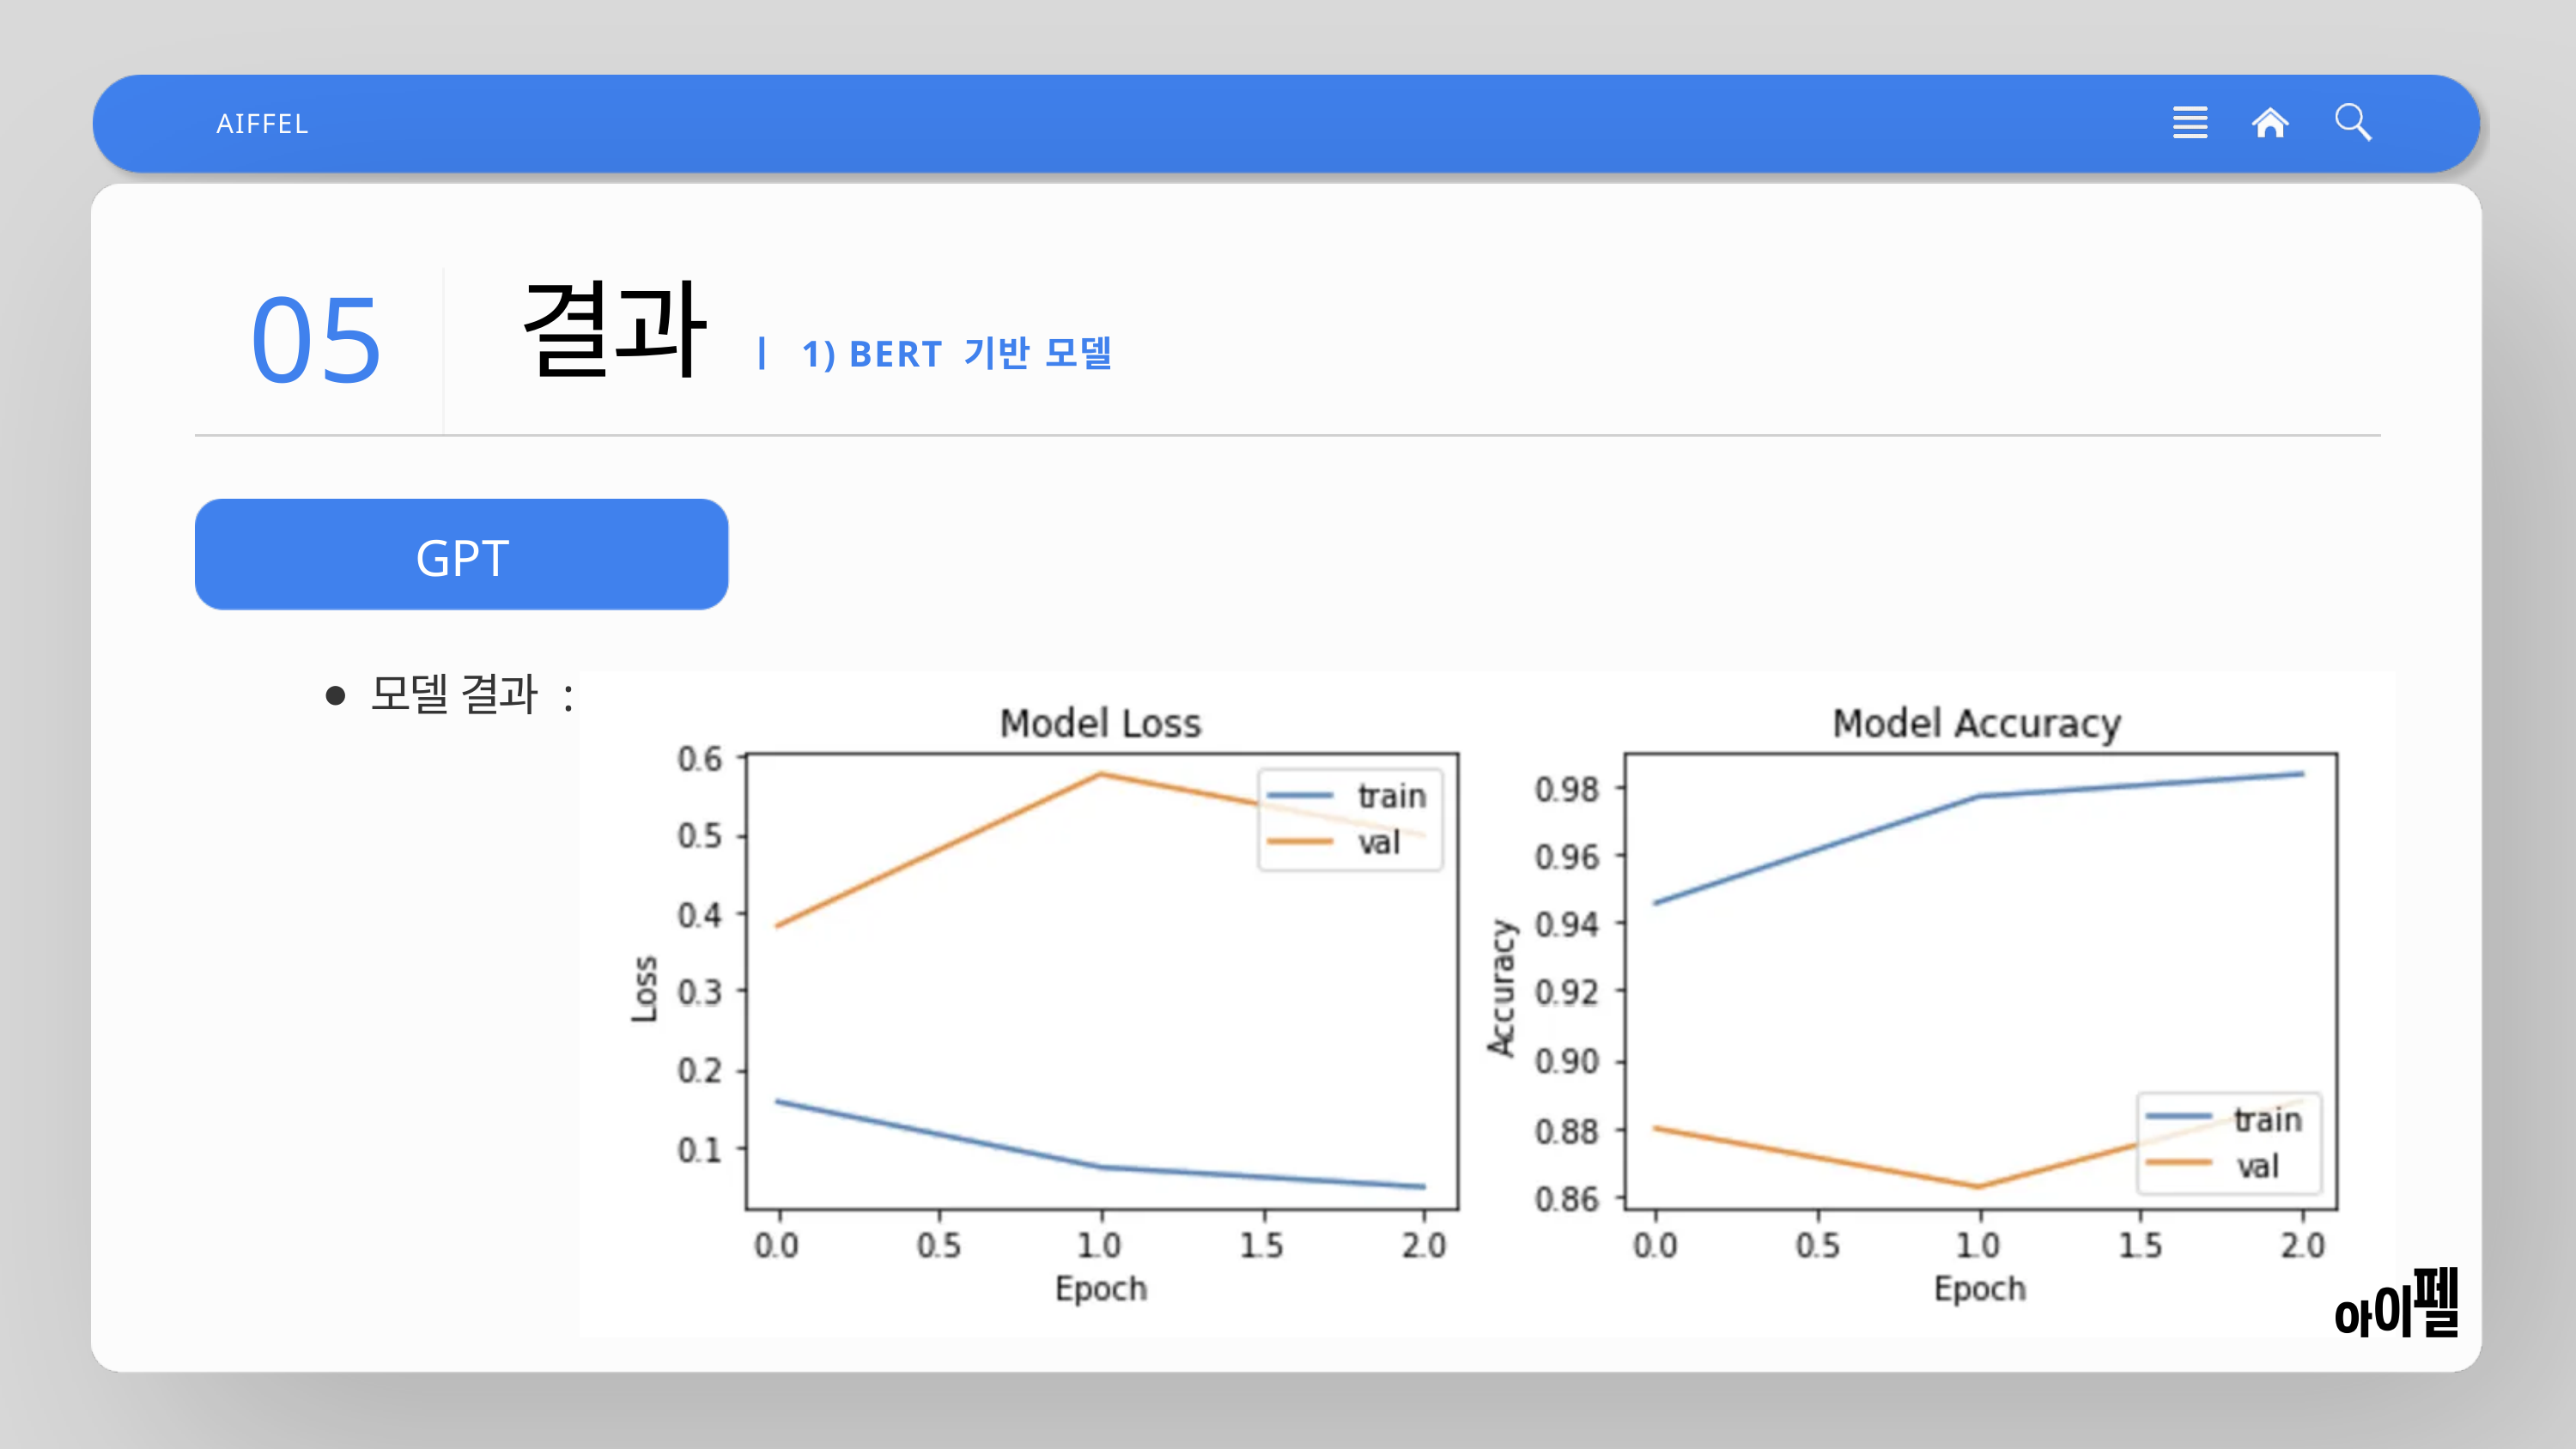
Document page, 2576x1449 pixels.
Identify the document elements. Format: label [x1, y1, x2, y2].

picture [92, 75, 2482, 174]
text_box [194, 499, 731, 610]
picture [90, 184, 2483, 1374]
